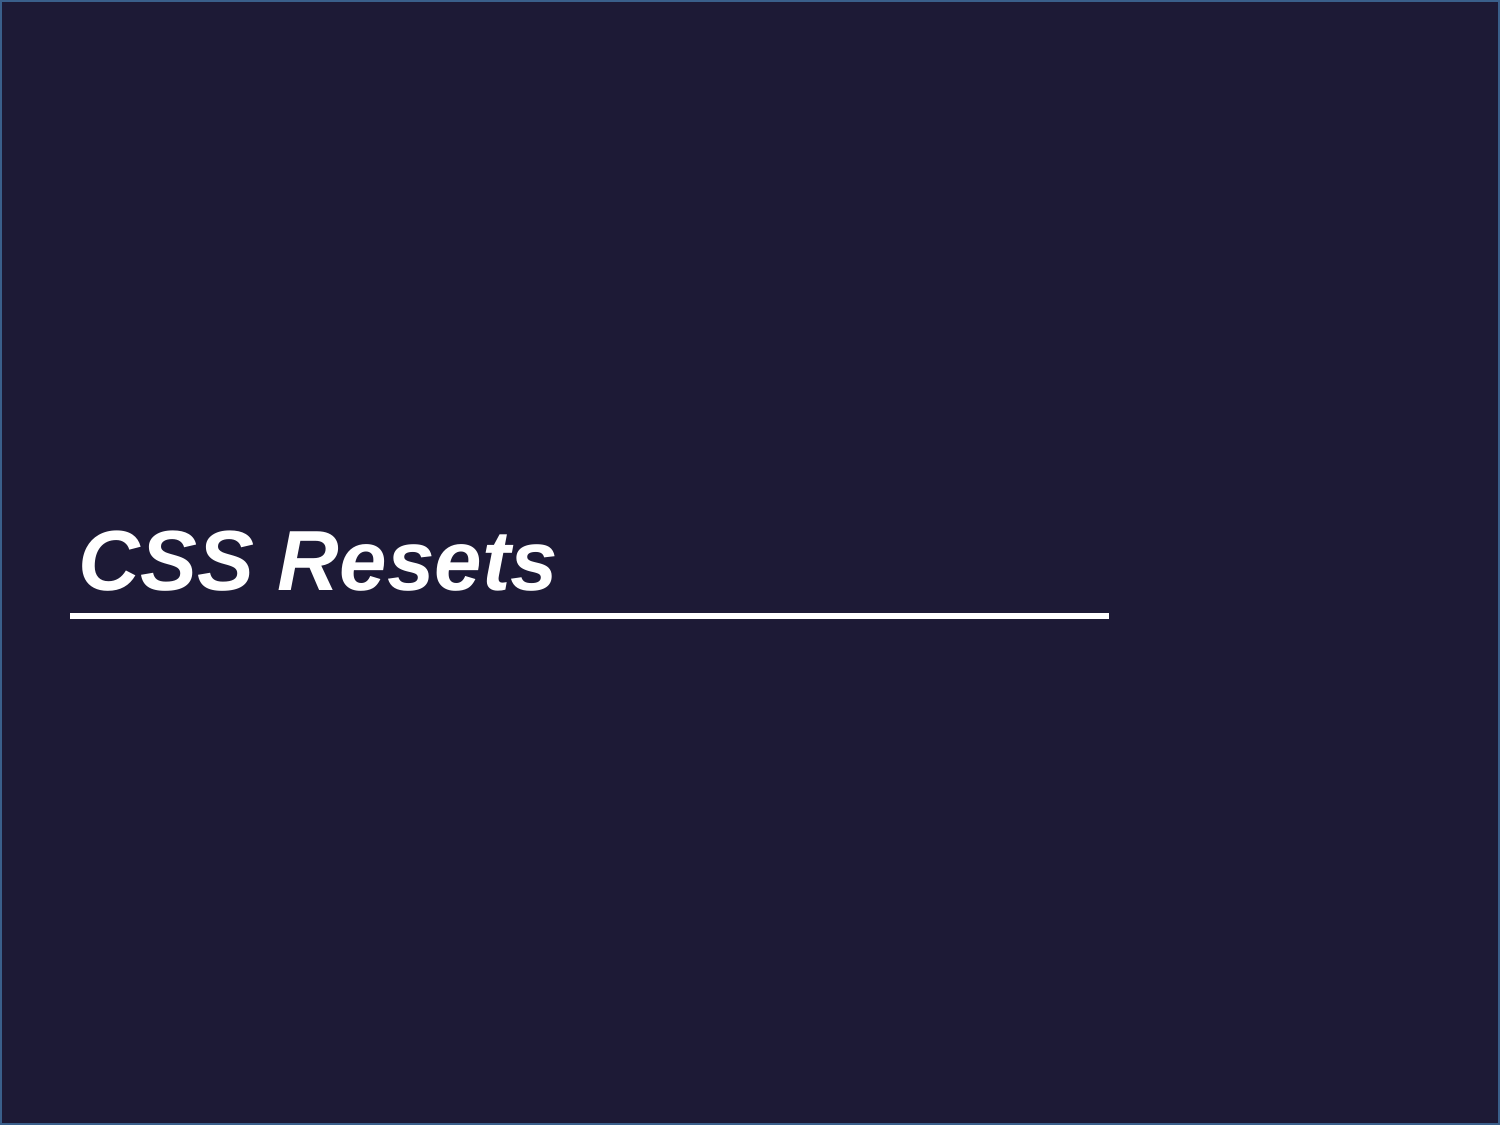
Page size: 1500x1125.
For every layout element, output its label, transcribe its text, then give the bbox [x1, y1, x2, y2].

text_box CSS Resets [64, 484, 1414, 628]
